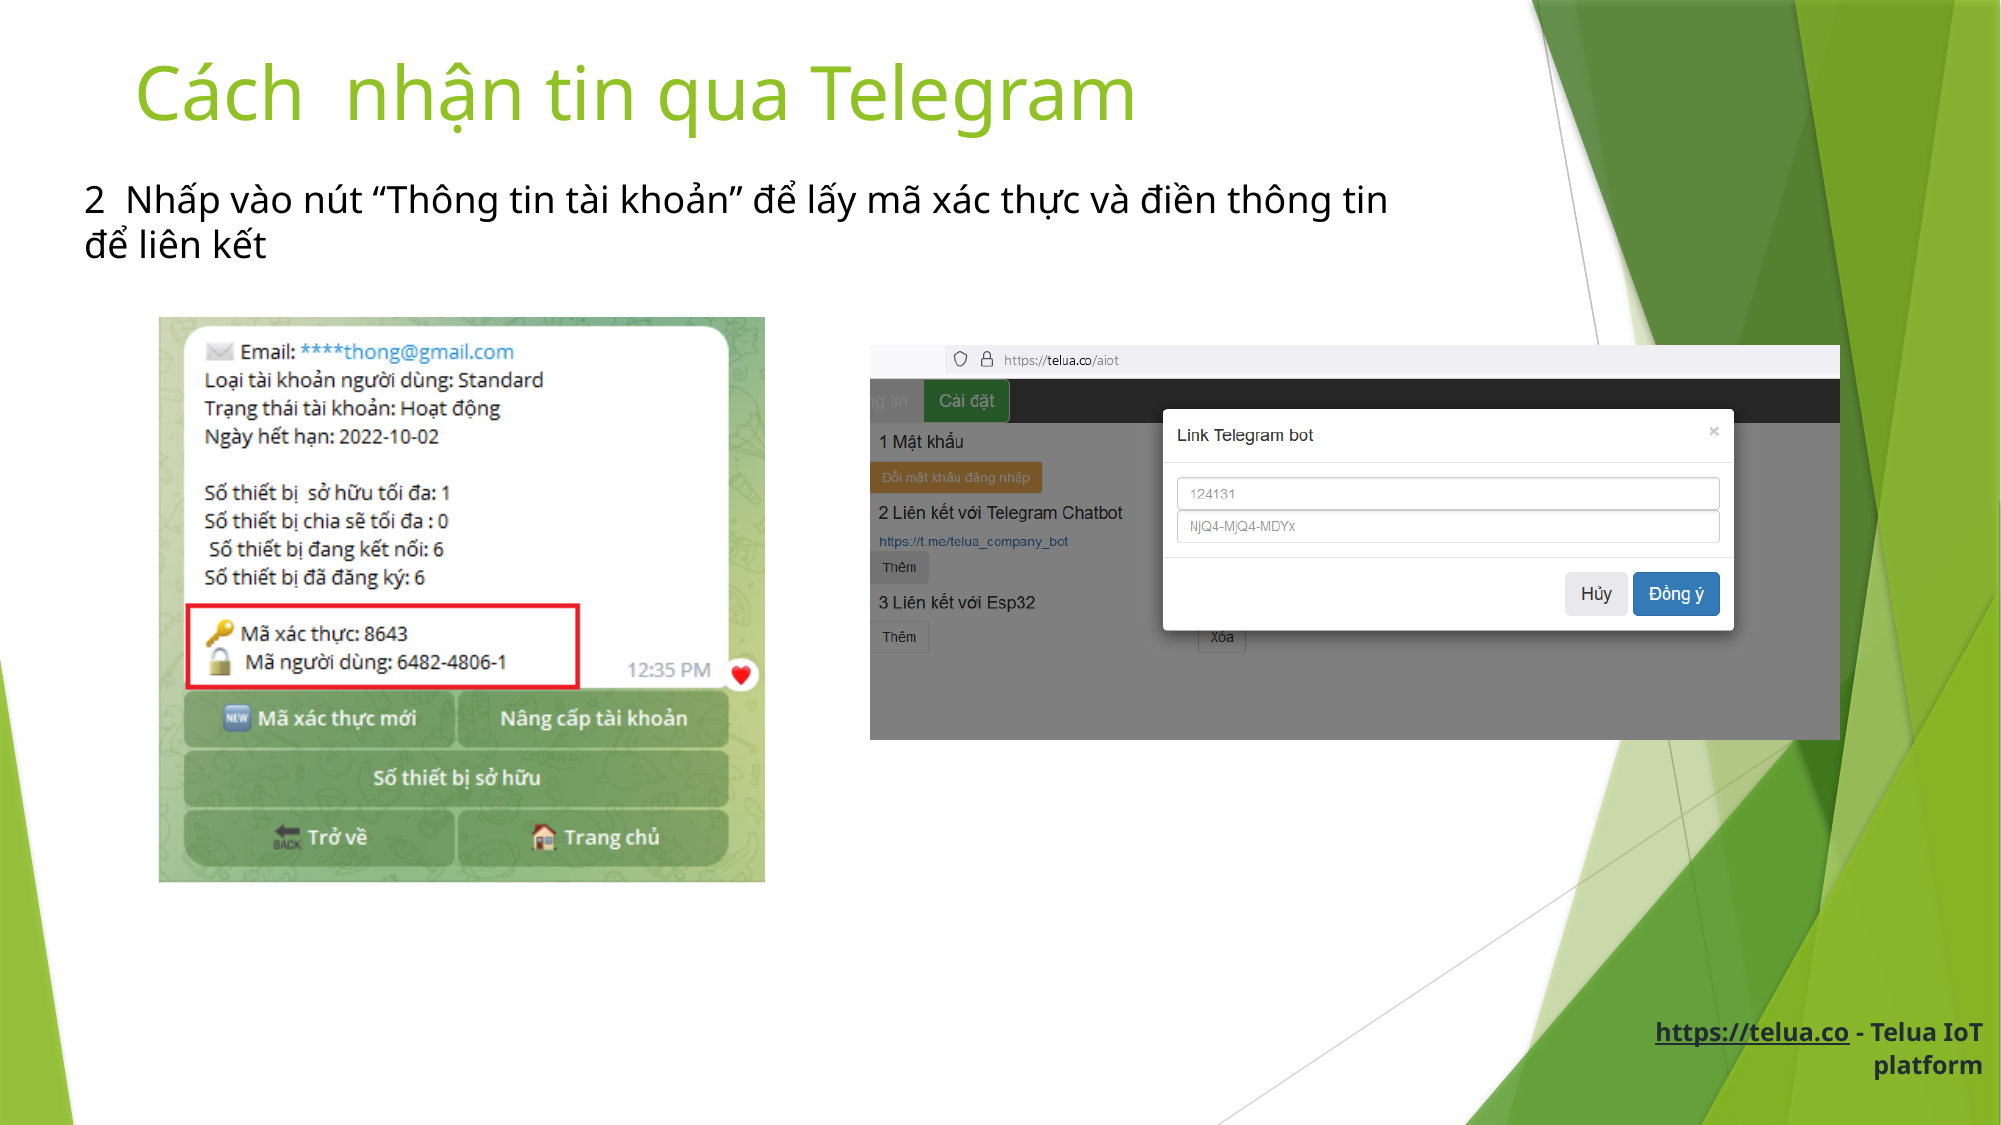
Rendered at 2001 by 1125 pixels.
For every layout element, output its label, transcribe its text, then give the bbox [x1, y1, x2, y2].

text_box 2 Nhấp vào nút “Thông tin tài khoản” để lấy mã xác thực và điền thông tin để liên kết [69, 168, 1449, 273]
picture [869, 345, 1841, 741]
title Cách nhận tin qua Telegram [119, 37, 1530, 177]
text_box https://telua.co - Telua IoT platform [1529, 1024, 1999, 1088]
picture [152, 317, 765, 884]
